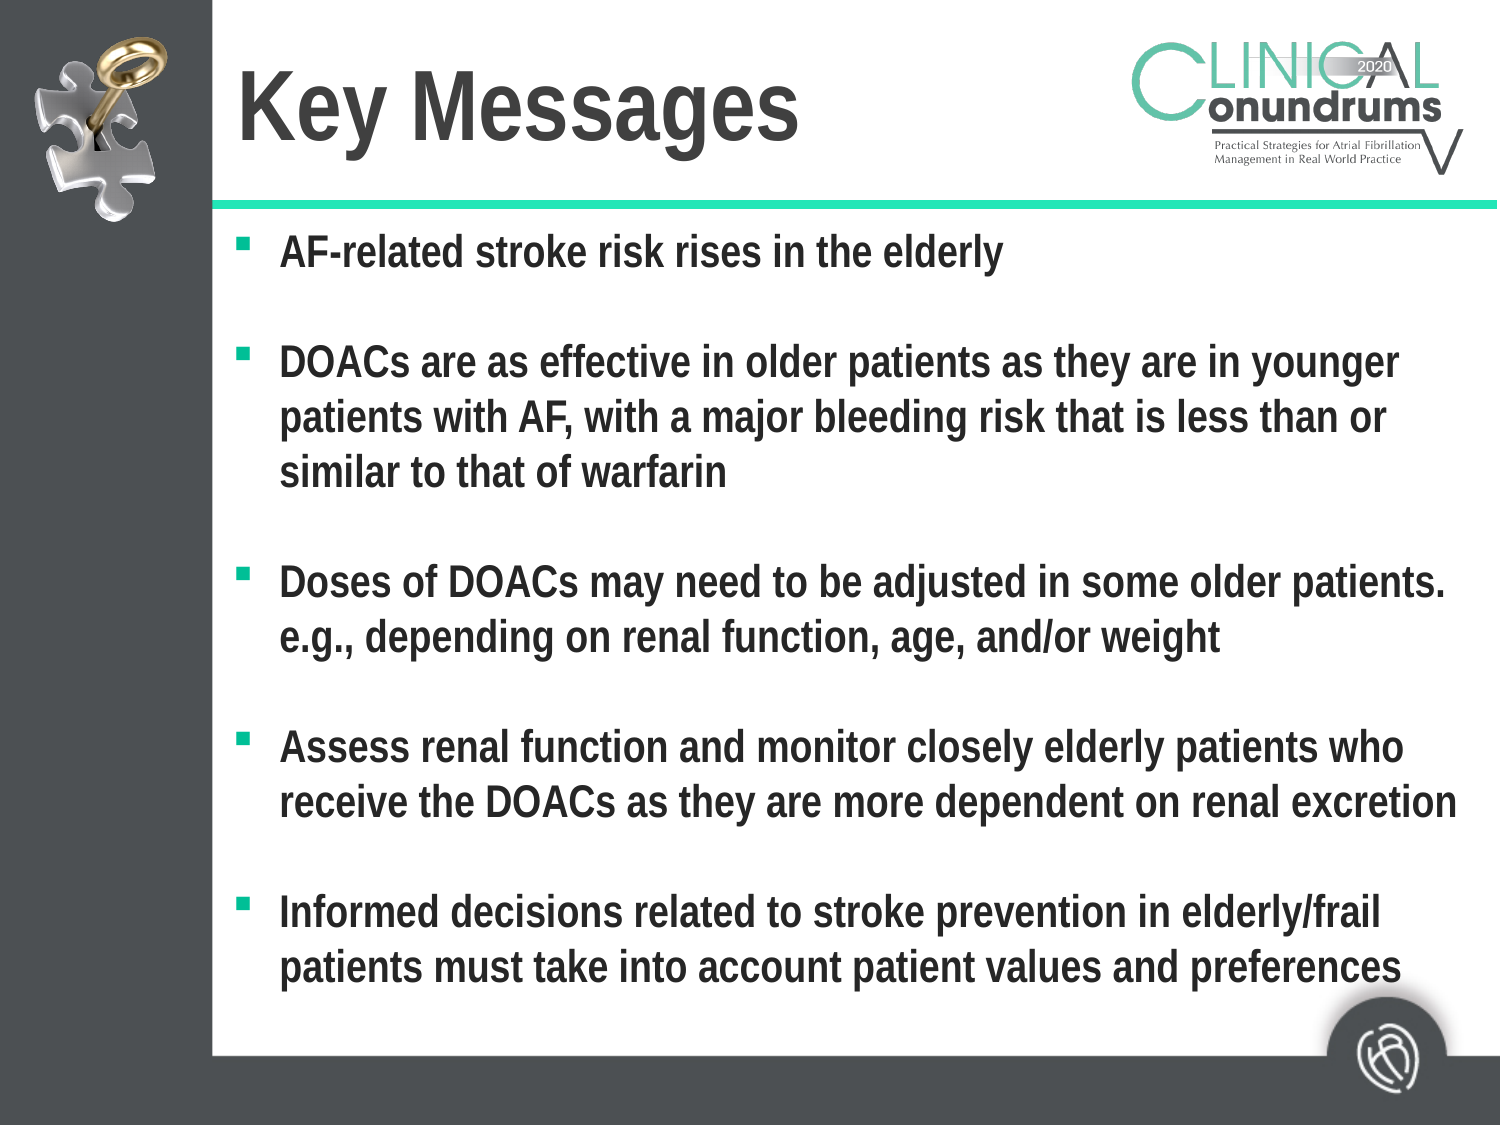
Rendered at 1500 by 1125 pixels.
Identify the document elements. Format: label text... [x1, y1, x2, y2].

text_box Key Messages [222, 33, 1125, 168]
picture [0, 925, 1500, 1125]
picture [1127, 33, 1465, 183]
picture [0, 19, 186, 240]
text_box [0, 0, 215, 203]
text_box AF-related stroke risk rises in the elderly DOACs are as effective in older patients as they are in younger patients with AF, with a major bleeding risk that is less than or similar to that of warfarin Doses of DOACs may need to be adjusted in some older patients. e.g., depending on renal function, age, and/or weight Assess renal function and monitor closely elderly patients who receive the DOACs as they are more dependent on renal excretion Informed decisions related to stroke prevention in elderly/frail patients must take into account patient values and preferences [217, 214, 1500, 925]
text_box [0, 212, 215, 924]
